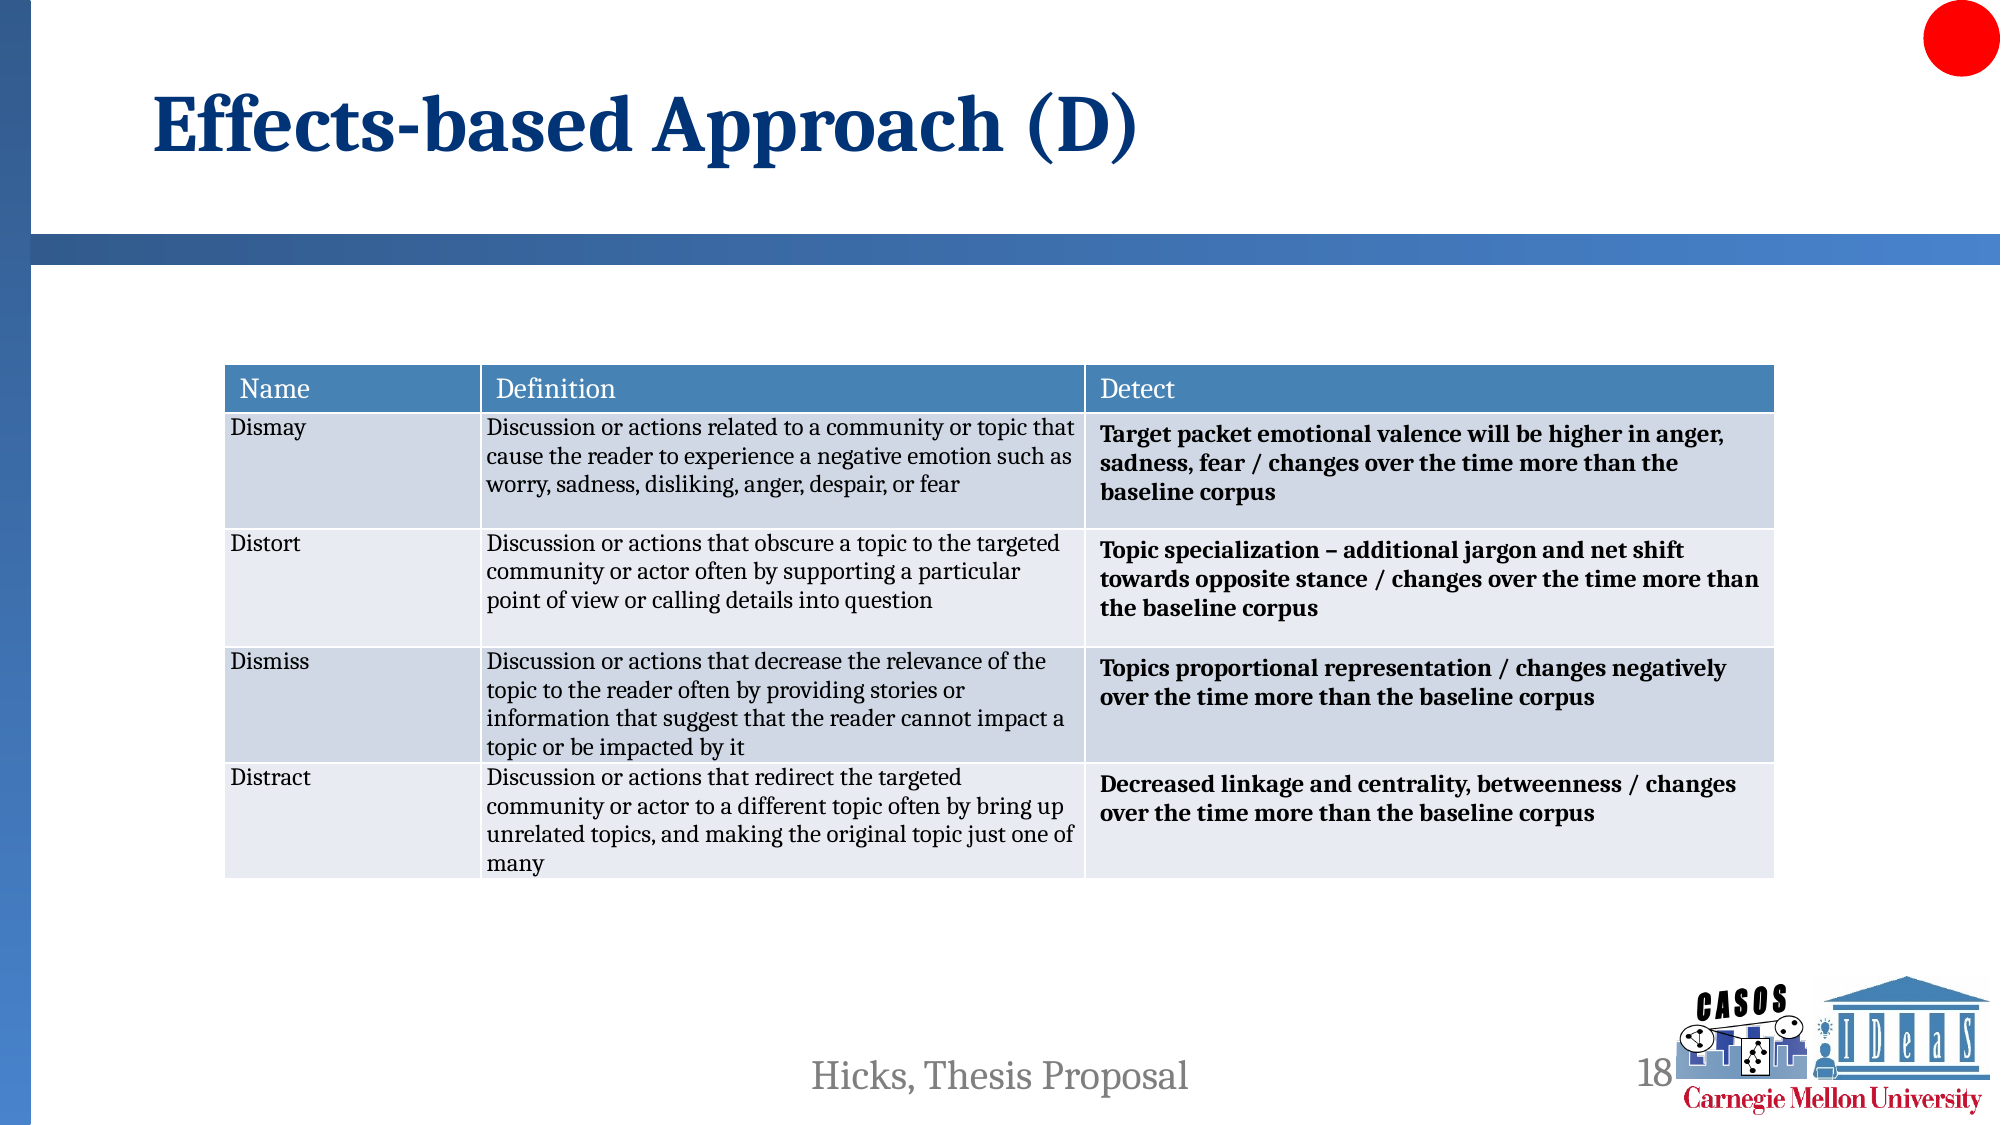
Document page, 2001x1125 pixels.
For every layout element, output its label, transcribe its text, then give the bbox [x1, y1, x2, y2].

table_header Name [225, 365, 480, 412]
table_cell Topic specialization – additional jargon and net shift towards opposite stance / changes over the time more than the baseline corpus [1086, 530, 1774, 646]
footer Hicks, Thesis Proposal [662, 1042, 1338, 1103]
table_cell Discussion or actions that decrease the relevance of the topic to the reader often by providing stories or information that suggest that the reader cannot impact a topic or be impacted by it [482, 648, 1084, 762]
slide_number 18 [1416, 1040, 1689, 1101]
table_cell Discussion or actions that redirect the targeted community or actor to a different topic often by bring up unrelated topics, and making the original topic just one of many [482, 764, 1084, 878]
table_cell Target packet emotional valence will be higher in anger, sadness, fear / changes over the time more than the baseline corpus [1086, 414, 1774, 528]
table_cell Decreased linkage and centrality, betweenness / changes over the time more than the baseline corpus [1086, 764, 1774, 878]
table_cell Discussion or actions related to a community or topic that cause the reader to experience a negative emotion such as worry, sadness, disliking, anger, despair, or fear [482, 414, 1084, 528]
table_cell Distort [225, 530, 480, 646]
table_header Detect [1086, 365, 1774, 412]
table_header Definition [482, 365, 1084, 412]
text_box [1921, 0, 2000, 79]
table_cell Discussion or actions that obscure a topic to the targeted community or actor often by supporting a particular point of view or calling details into question [482, 530, 1084, 646]
picture [1813, 976, 1990, 1080]
picture [1676, 978, 1807, 1080]
table_cell Dismay [225, 414, 480, 528]
picture [1684, 1086, 1982, 1115]
table_cell Dismiss [225, 648, 480, 762]
title Effects-based Approach (D) [137, 24, 1863, 226]
table_cell Distract [225, 764, 480, 878]
table_cell Topics proportional representation / changes negatively over the time more than the baseline corpus [1086, 648, 1774, 762]
